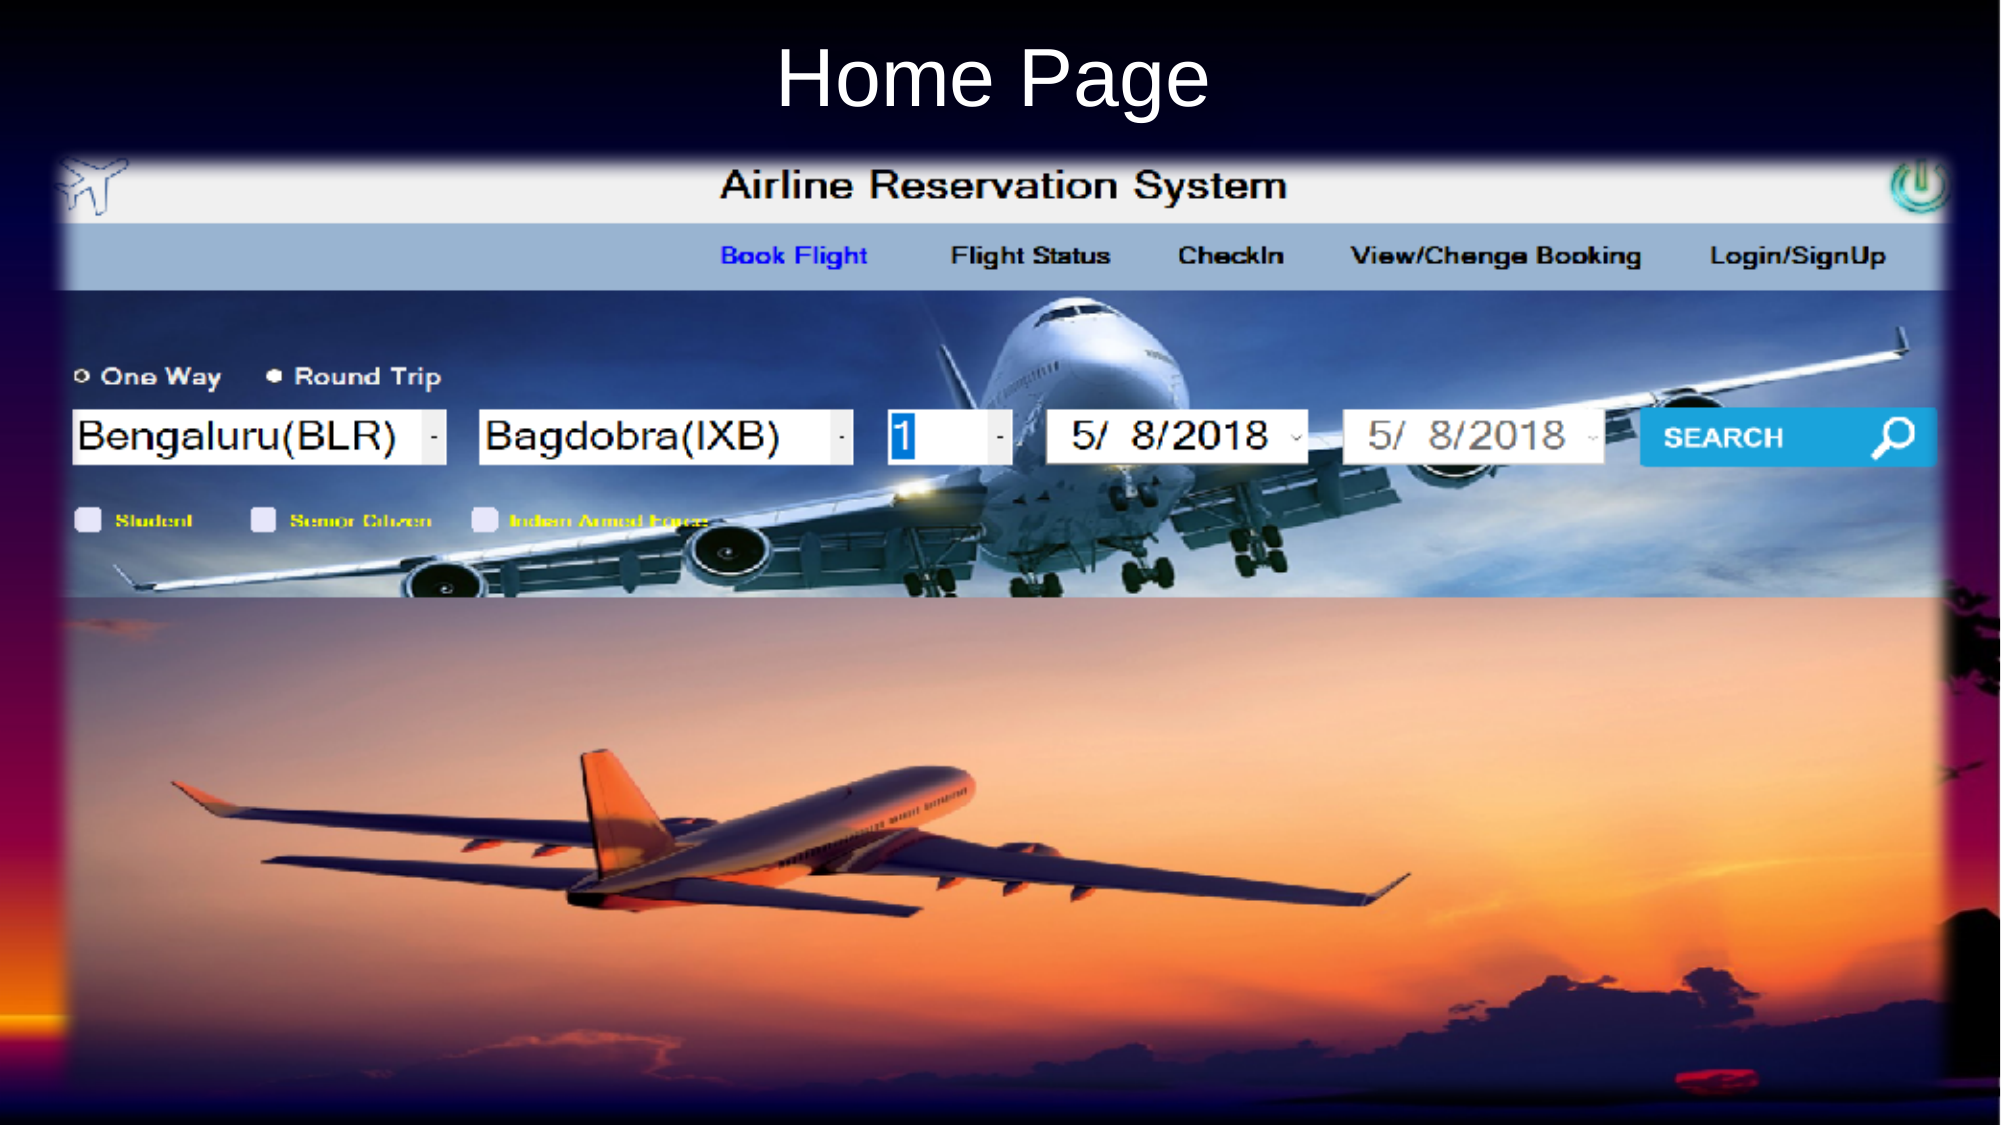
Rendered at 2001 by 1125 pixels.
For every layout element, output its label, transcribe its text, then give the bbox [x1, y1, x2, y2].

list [48, 147, 1961, 1110]
title Home Page [760, 15, 1255, 131]
picture [0, 0, 2001, 1125]
